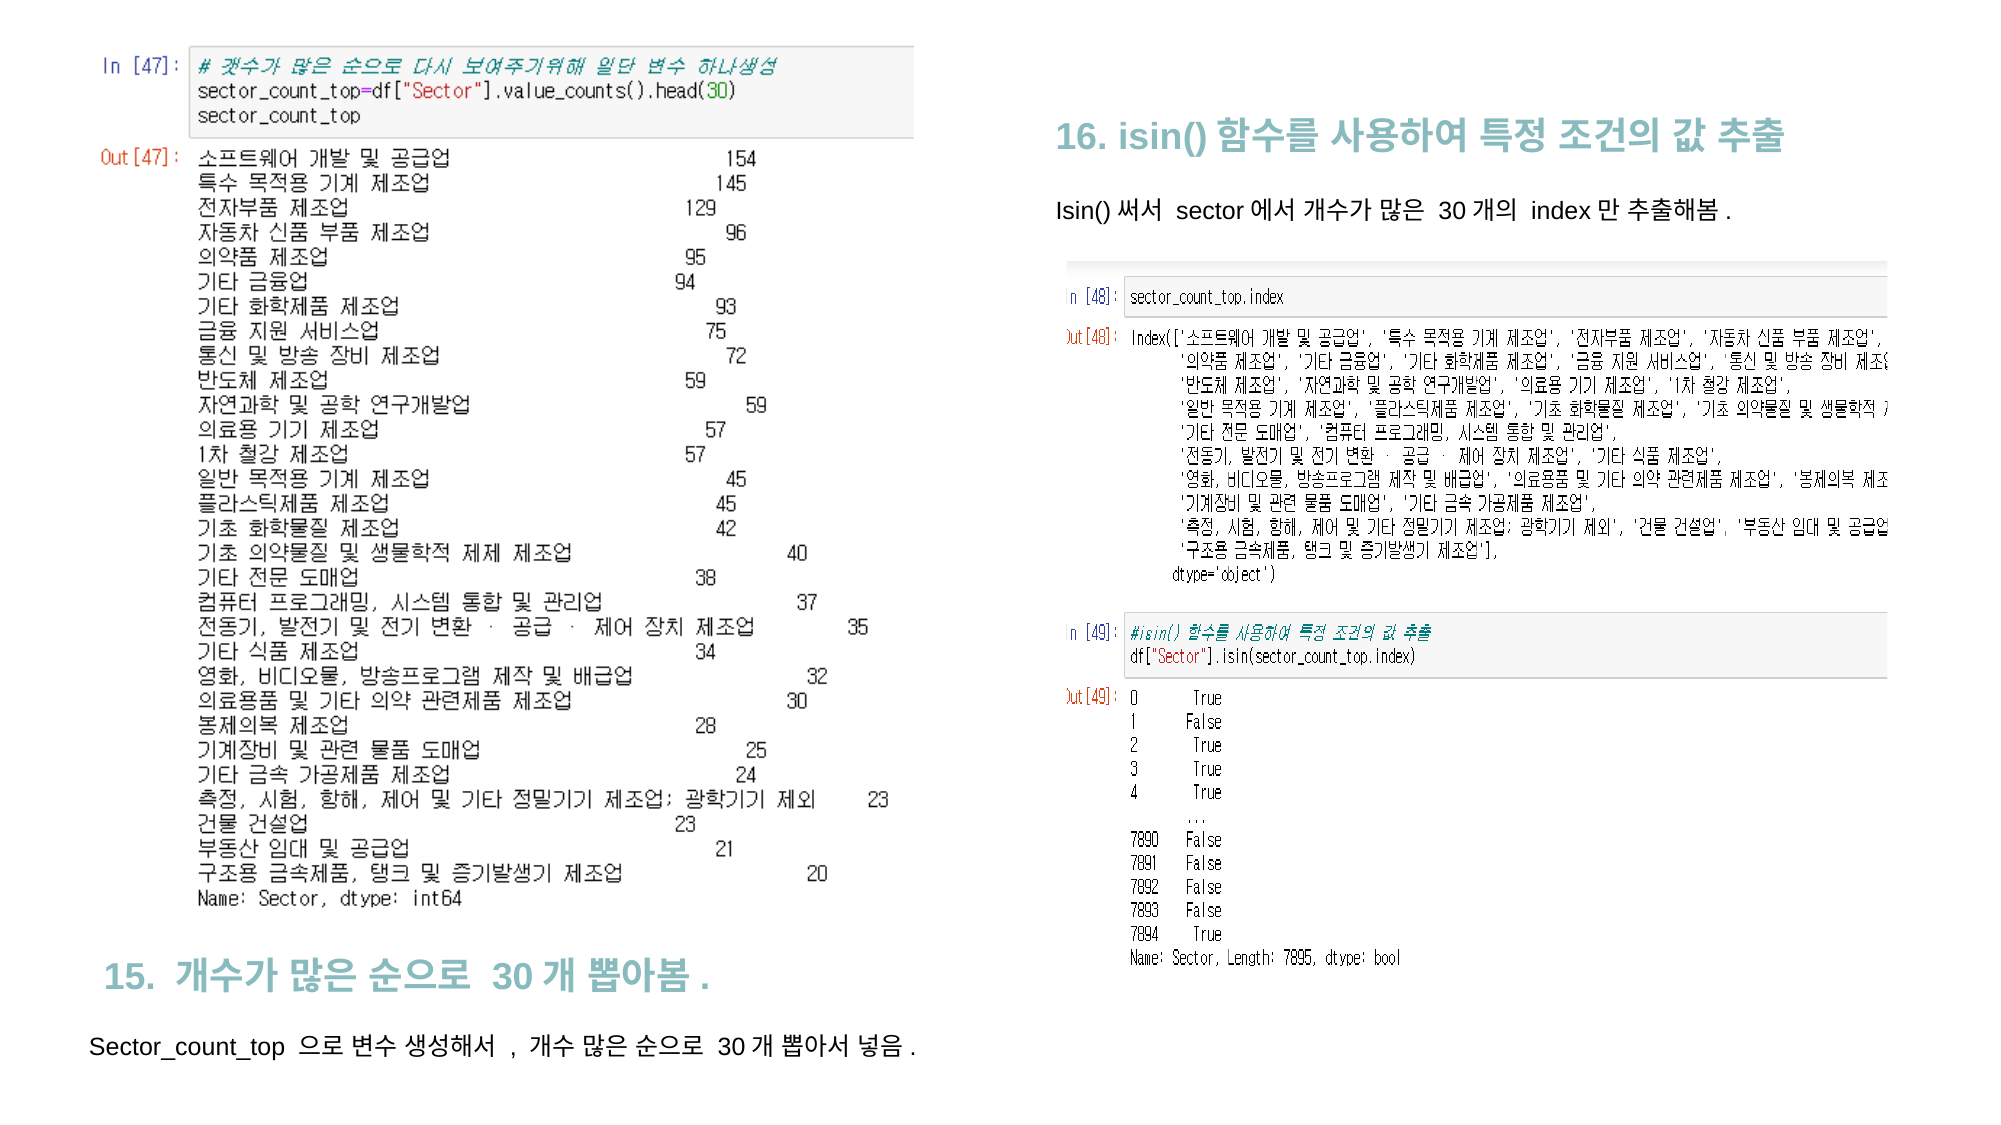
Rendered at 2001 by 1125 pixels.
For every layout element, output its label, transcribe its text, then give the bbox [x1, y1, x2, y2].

picture [1066, 257, 1888, 986]
text_box 15. 개수가 많은 순으로 30개 뽑아봄. [89, 944, 962, 1004]
picture [41, 29, 914, 926]
text_box Sector_count_top 으로 변수 생성해서 , 개수 많은 순으로 30개 뽑아서 넣음. [74, 1022, 947, 1068]
text_box Isin()써서 sector에서 개수가 많은 30개의 index만 추출해봄. [1040, 186, 1914, 232]
text_box 16. isin()함수를 사용하여 특정 조건의 값 추출 [1040, 104, 1914, 165]
